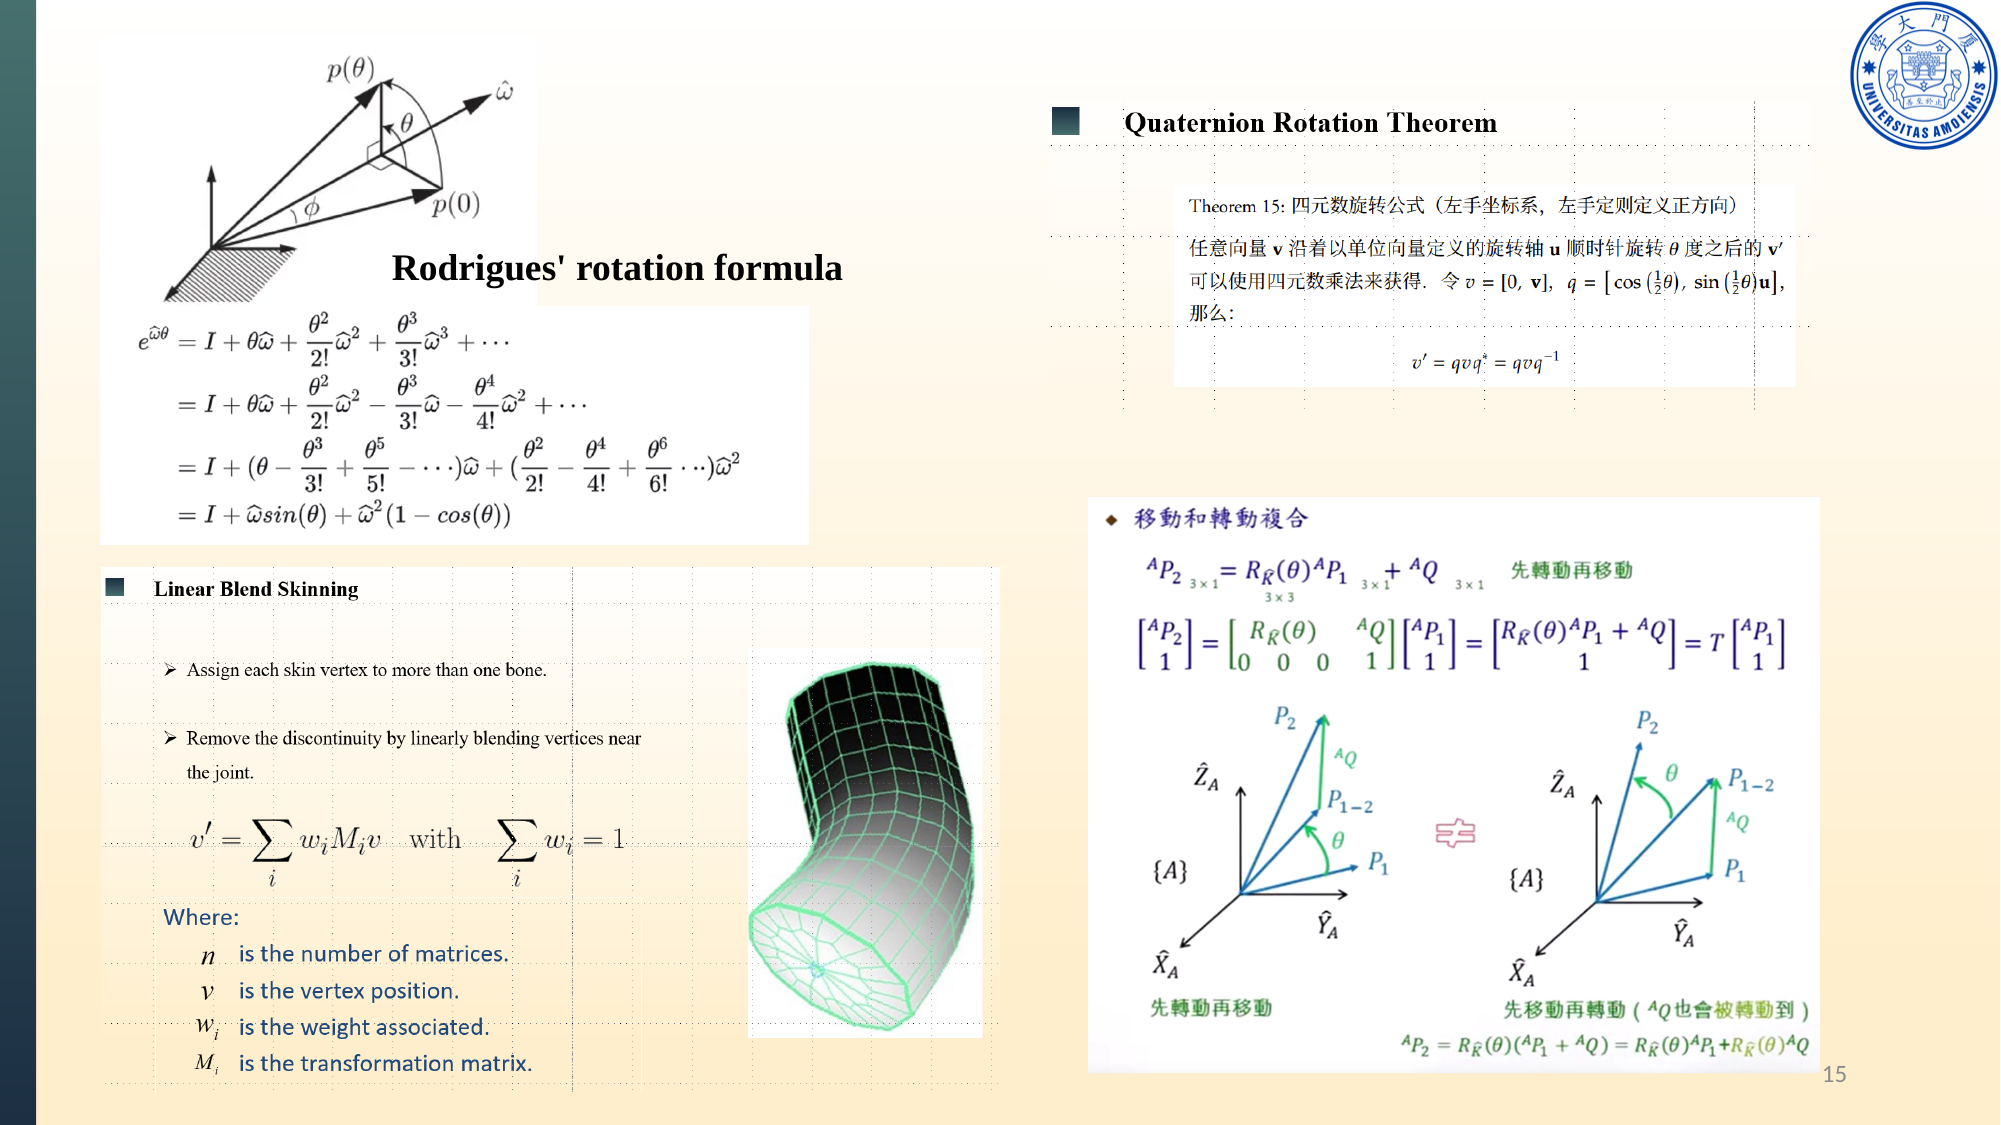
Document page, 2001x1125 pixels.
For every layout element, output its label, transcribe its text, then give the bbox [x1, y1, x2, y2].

slide_number 15 [1412, 1042, 1863, 1103]
picture [1049, 101, 1811, 412]
picture [1088, 497, 1820, 1073]
picture [100, 35, 809, 545]
picture [101, 567, 1000, 1093]
text_box [0, 0, 37, 1125]
picture [1847, 0, 2000, 152]
text_box Rodrigues' rotation formula [537, 235, 902, 296]
